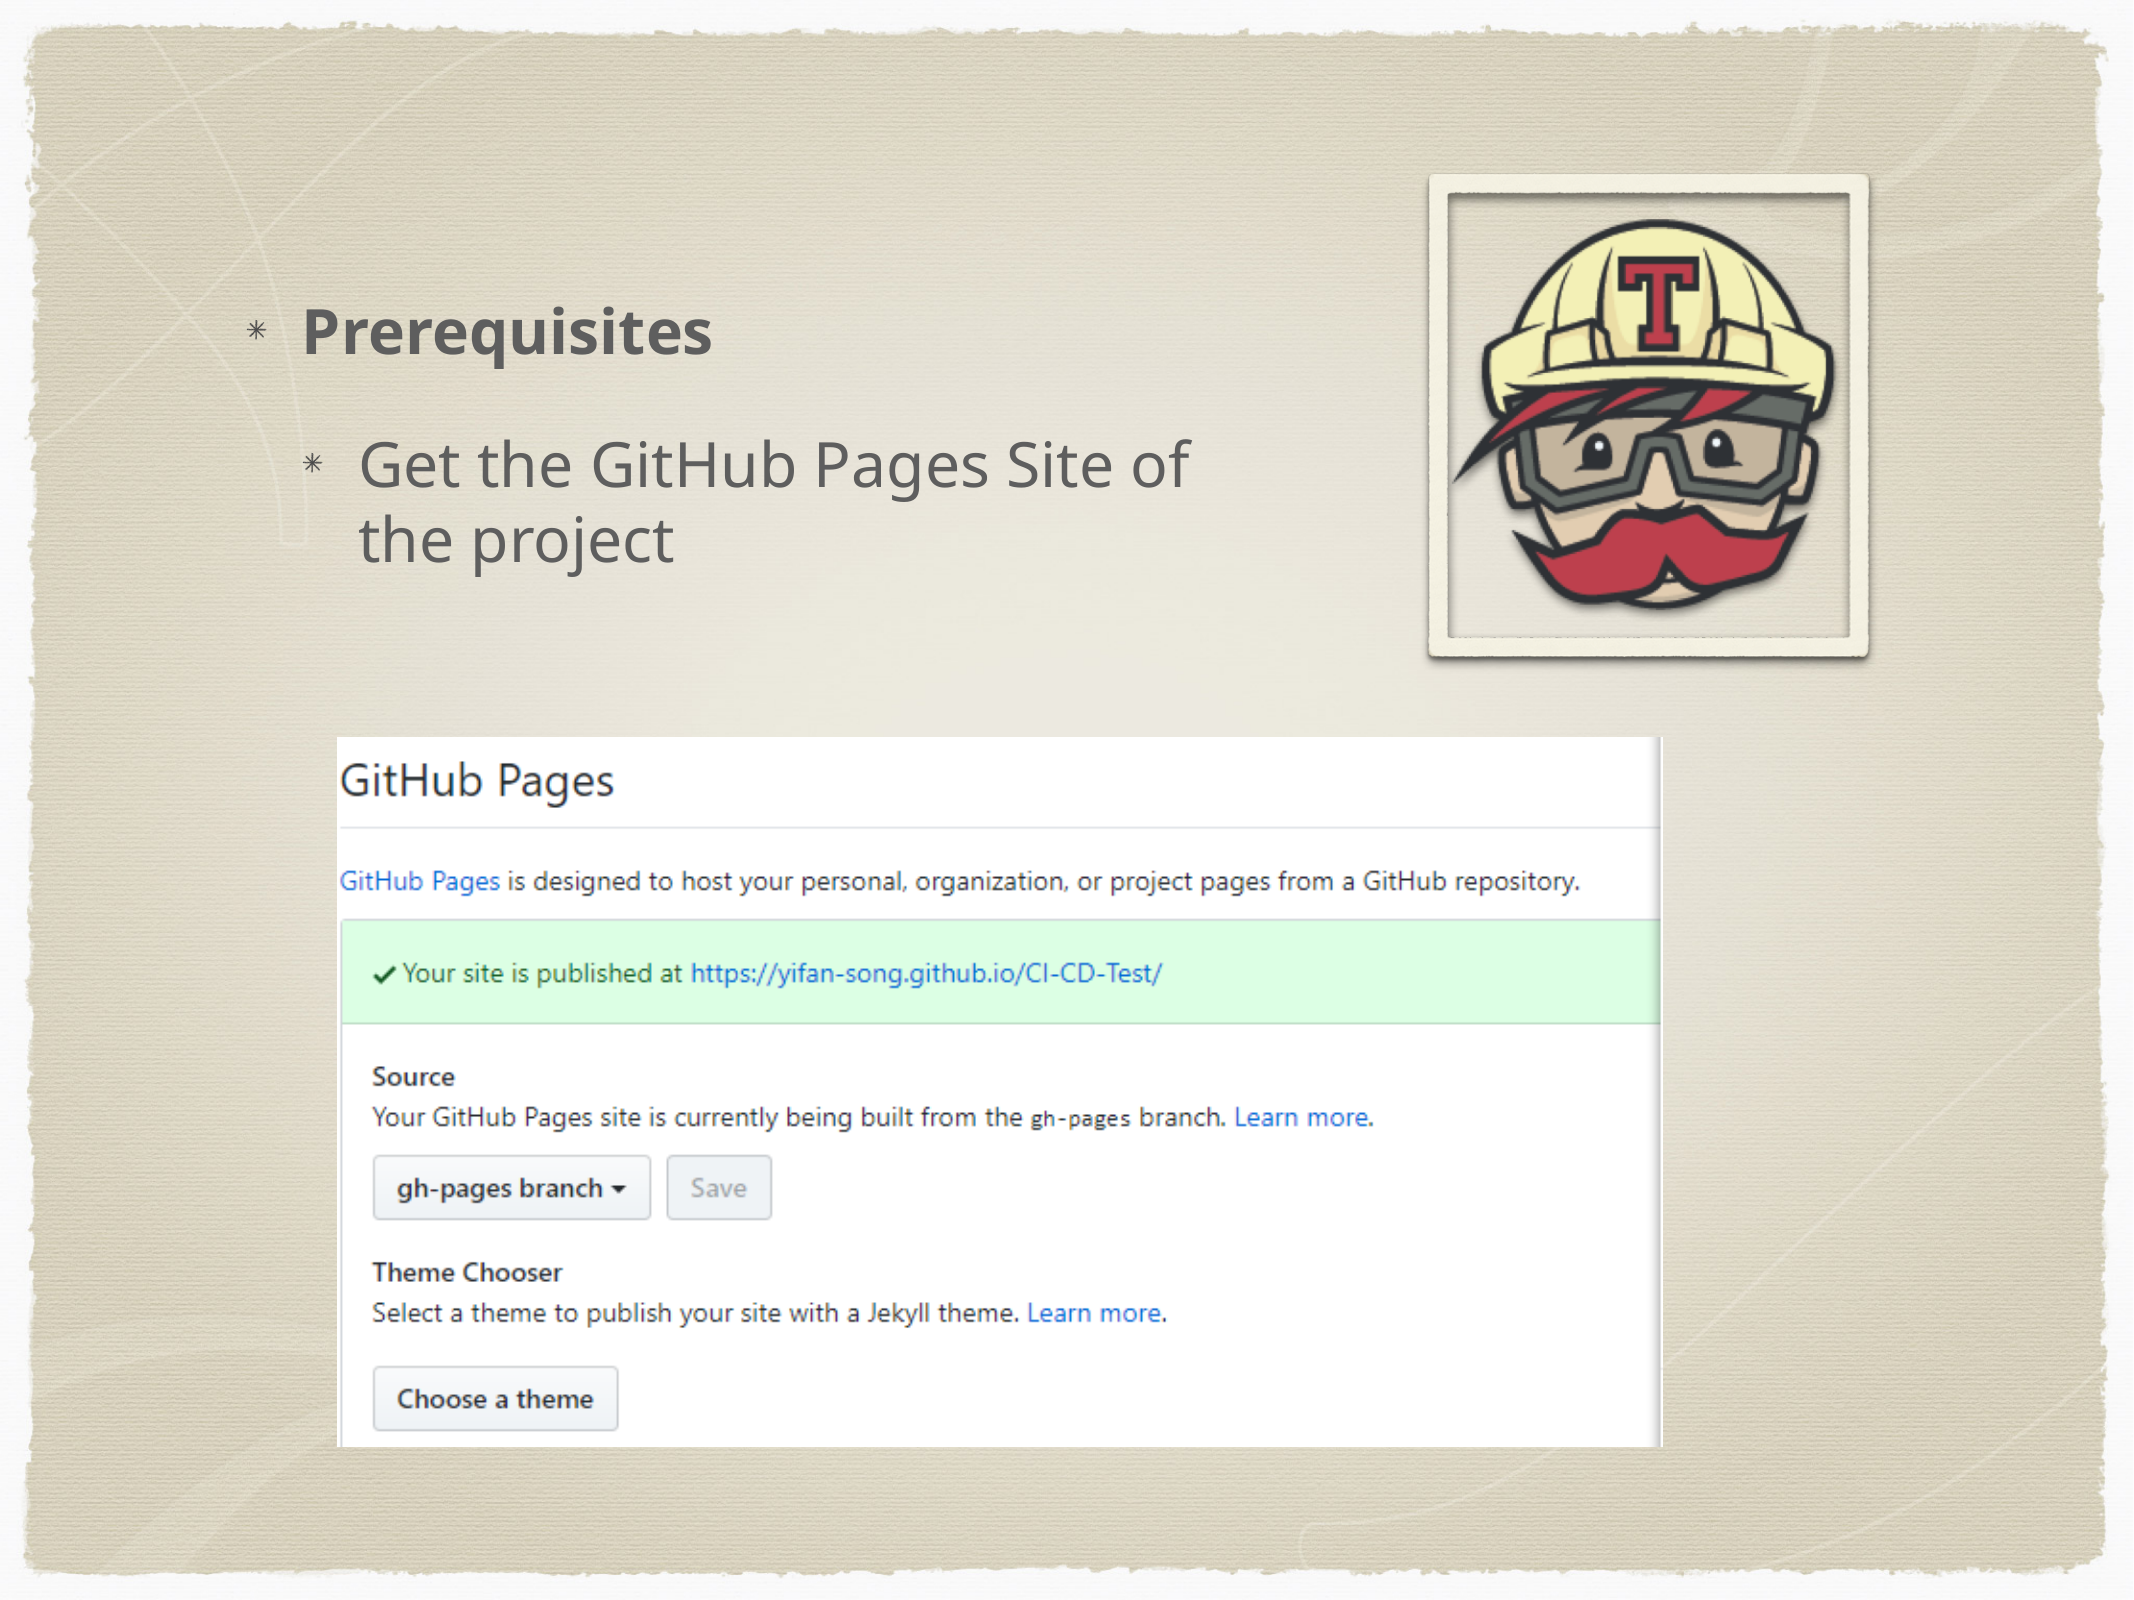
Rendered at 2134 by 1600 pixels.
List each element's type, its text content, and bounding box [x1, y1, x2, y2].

picture [245, 318, 268, 341]
picture [0, 0, 2134, 1600]
picture [301, 451, 324, 474]
list Prerequisites Get the GitHub Pages Site of the project [236, 0, 1237, 903]
